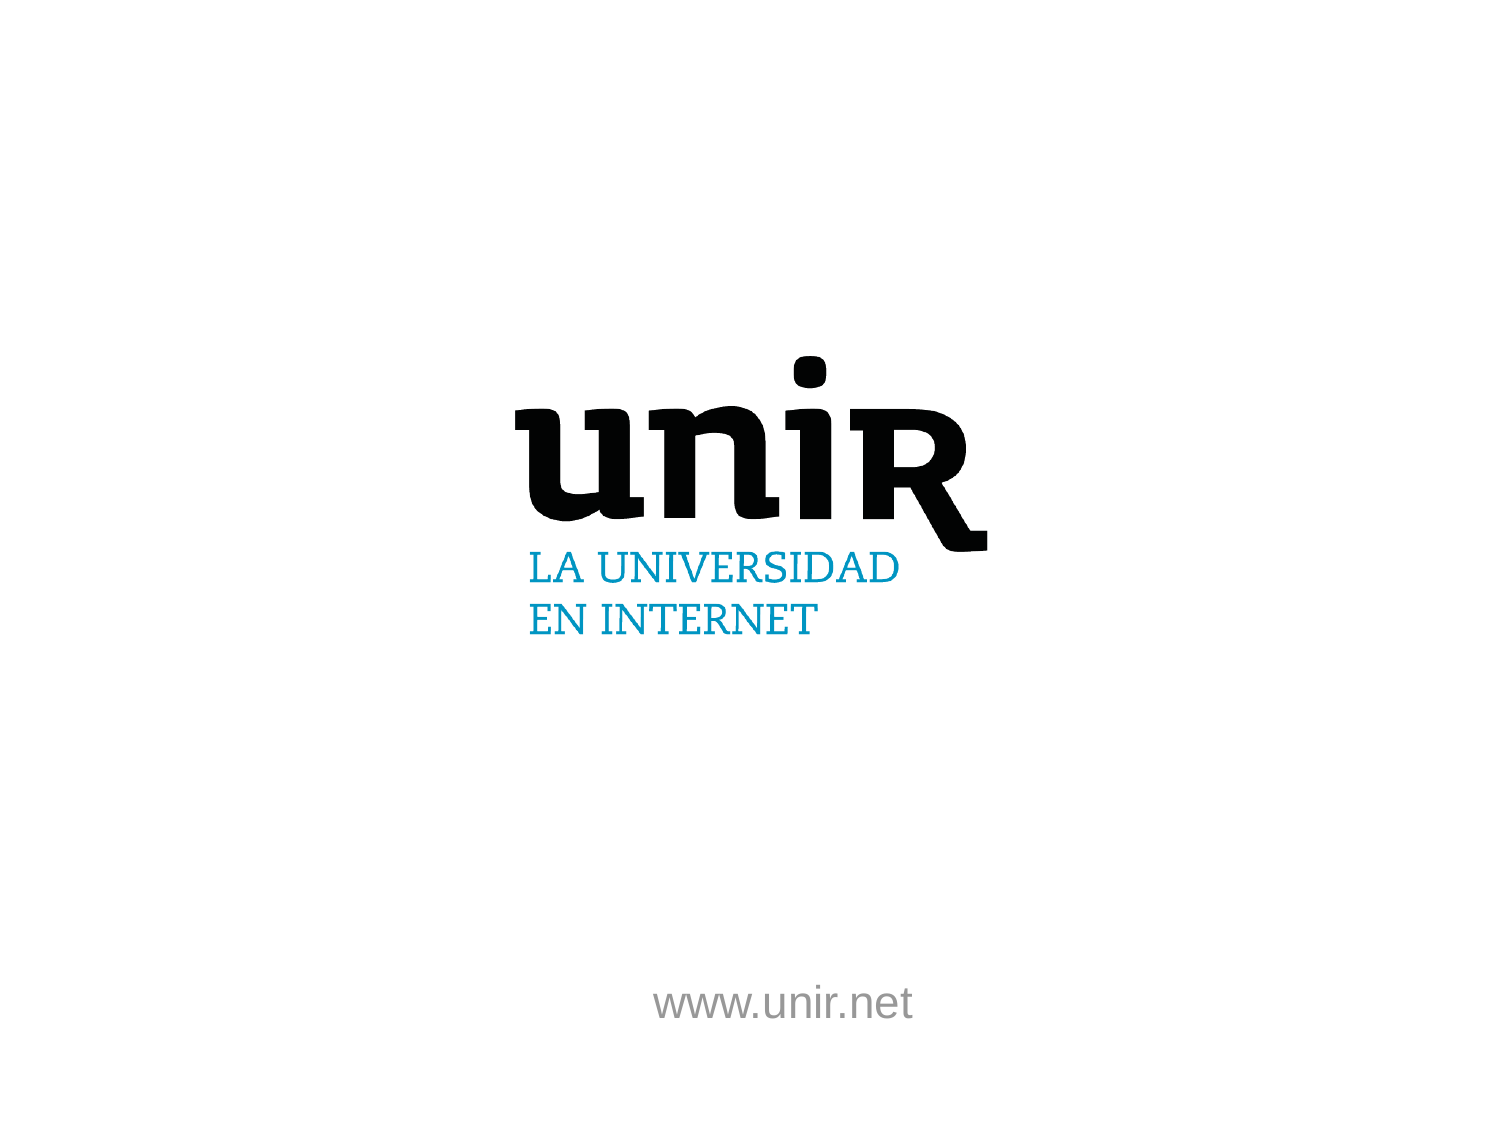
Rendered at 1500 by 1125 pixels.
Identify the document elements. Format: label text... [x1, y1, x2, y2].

text_box www.unir.net [645, 964, 921, 1035]
picture [385, 243, 1117, 748]
